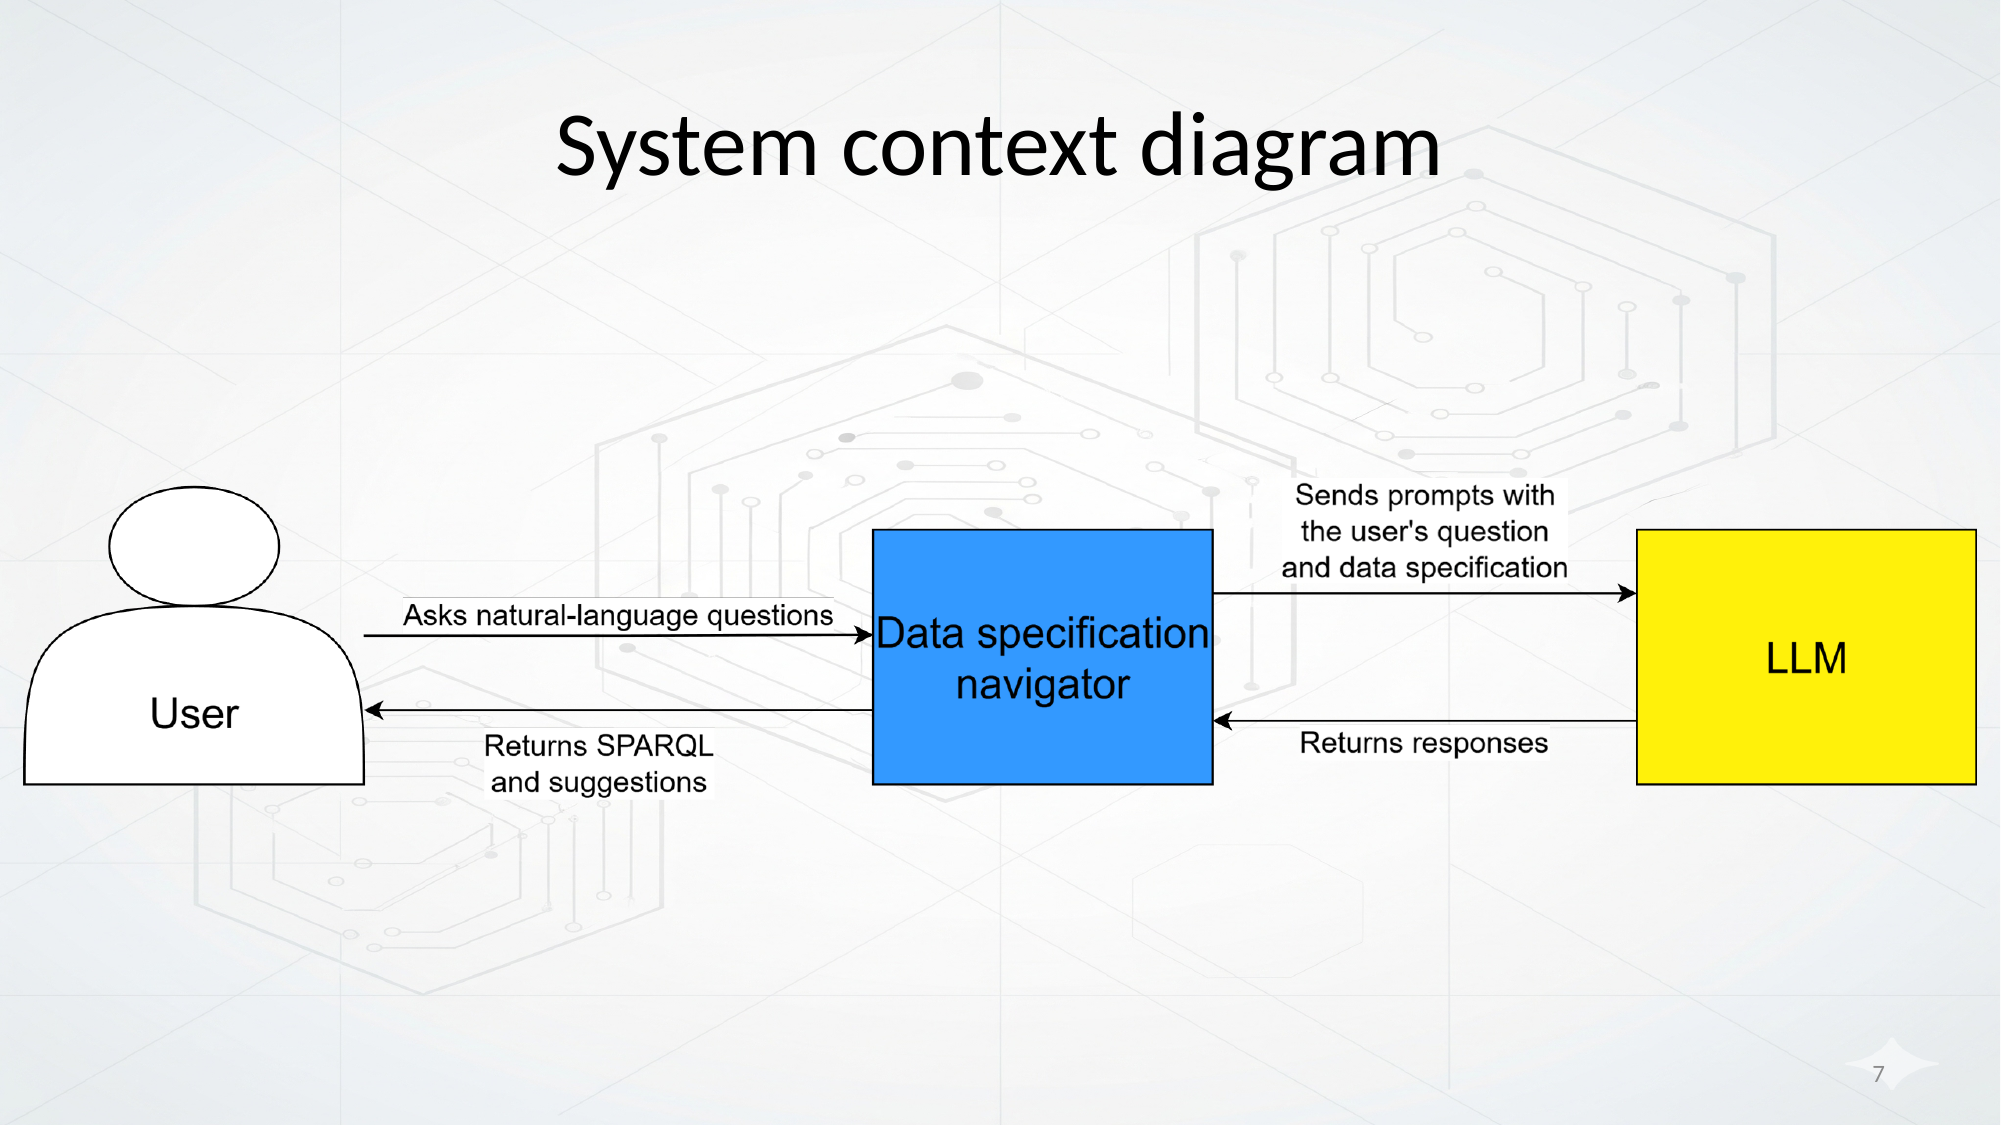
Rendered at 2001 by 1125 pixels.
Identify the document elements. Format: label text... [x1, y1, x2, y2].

picture [0, 0, 2001, 1125]
slide_number 7 [1433, 1042, 1900, 1103]
title System context diagram [99, 45, 1900, 233]
